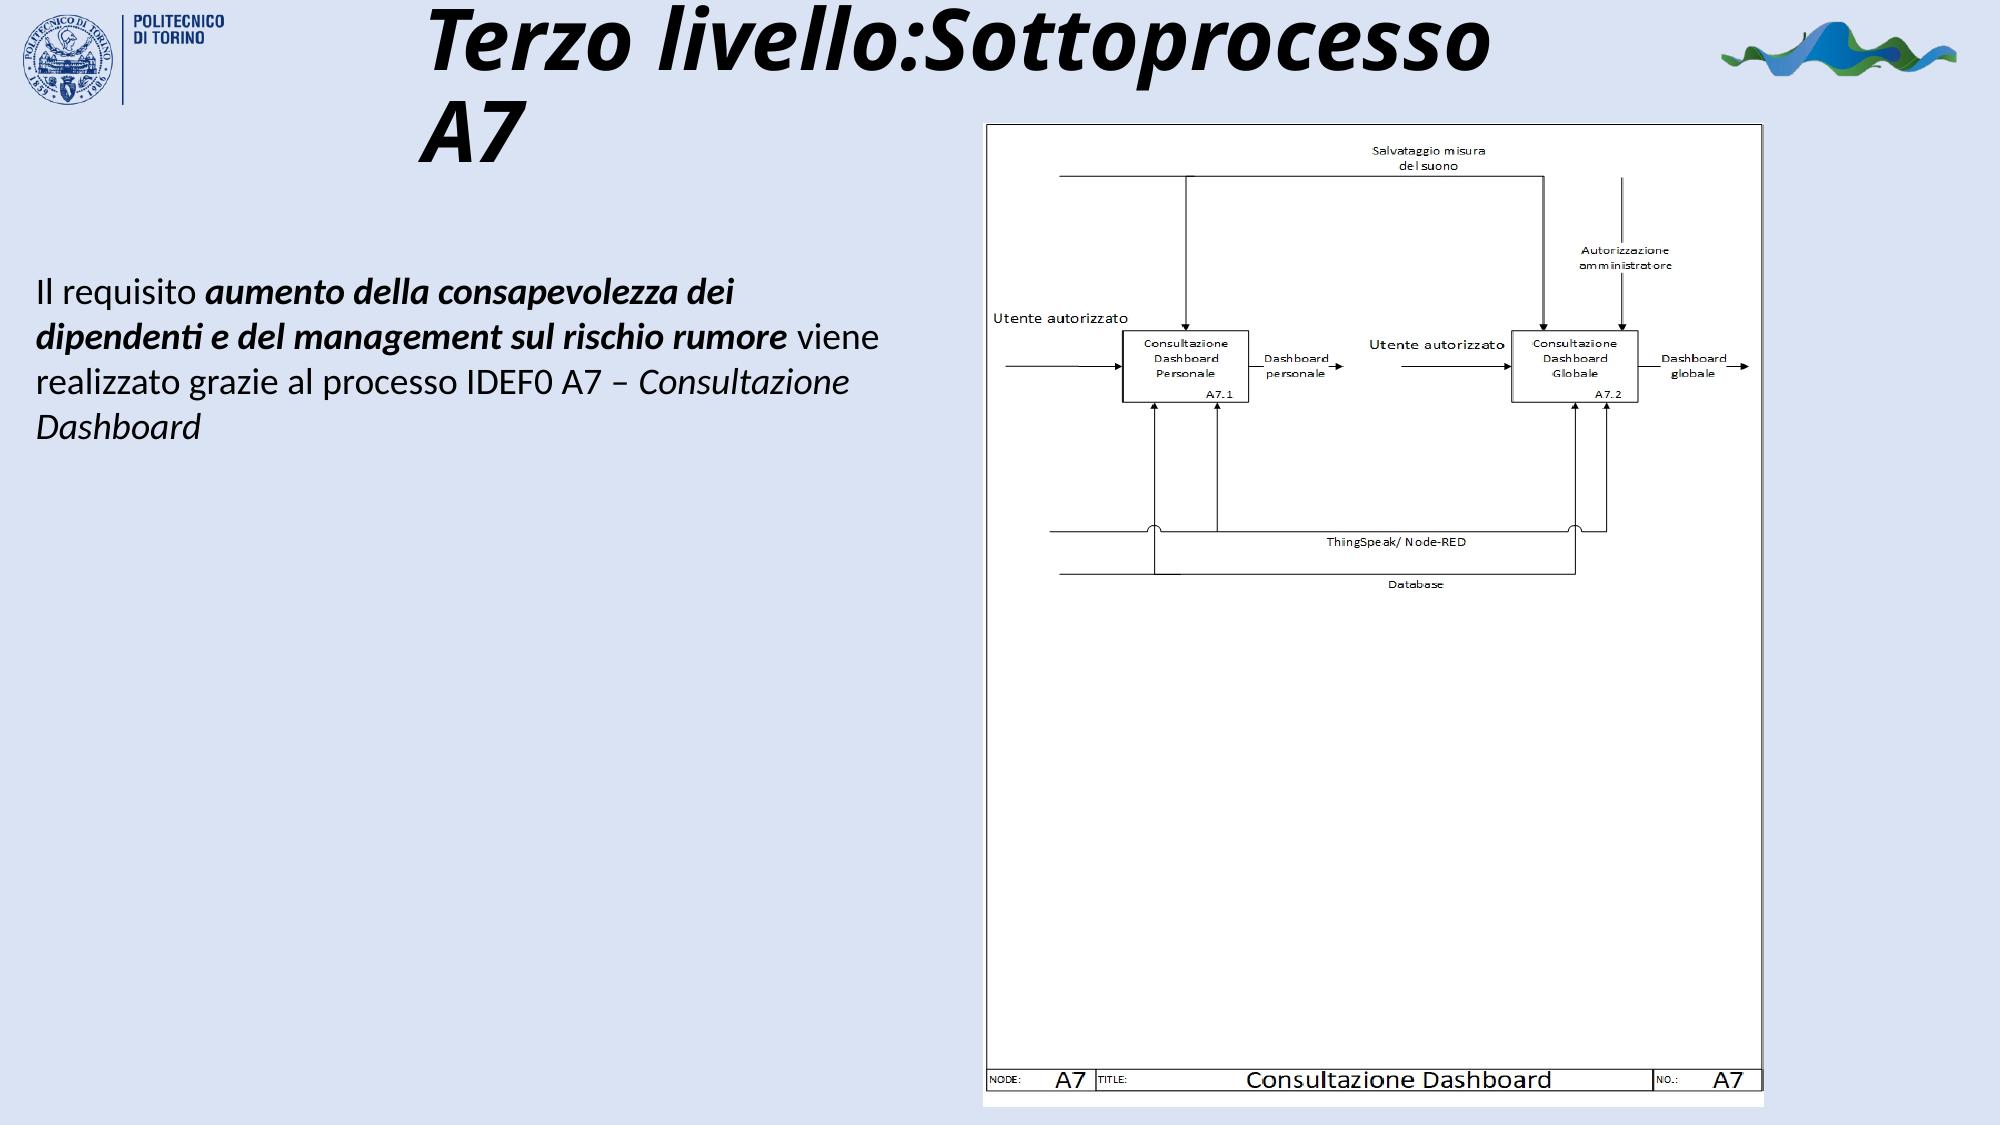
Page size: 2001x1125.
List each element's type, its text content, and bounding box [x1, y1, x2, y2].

picture [983, 123, 1764, 1107]
picture [1692, 15, 1986, 83]
picture [20, 7, 246, 114]
text_box Il requisito aumento della consapevolezza dei dipendenti e del management sul rischio rumore viene realizzato grazie al processo IDEF0 A7 – Consultazione Dashboard [21, 259, 899, 455]
text_box Terzo livello:Sottoprocesso A7 [408, 0, 1592, 202]
